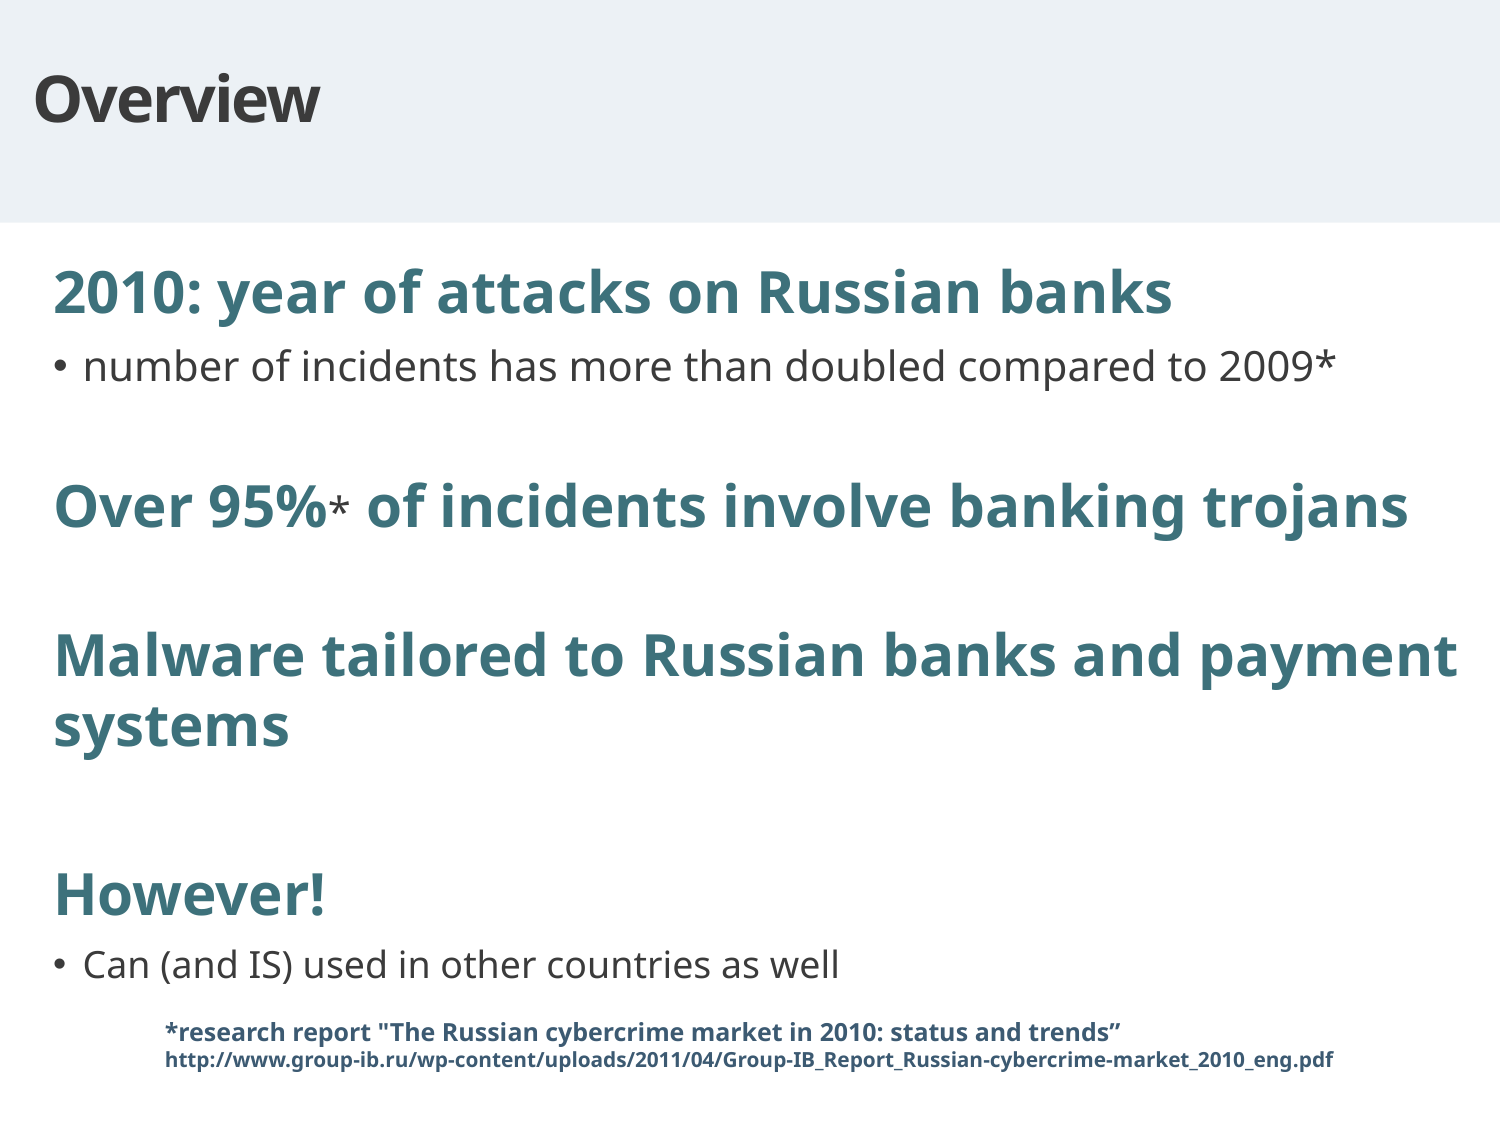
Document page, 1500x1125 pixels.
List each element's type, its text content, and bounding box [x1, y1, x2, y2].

text_box *research report "The Russian cybercrime market in 2010: status and trends” http://www.group-ib.ru/wp-content/uploads/2011/04/Group-IB_Report_Russian-cybercrime-market_2010_eng.pdf [150, 1009, 1349, 1080]
text_box Overview [32, 19, 1486, 184]
text_box 2010: year of attacks on Russian banks number of incidents has more than doubled compared to 2009* Over 95%* of incidents involve banking trojans Malware tailored to Russian banks and payment systems However! Can (and IS) used in other countries as well [53, 255, 1471, 1010]
